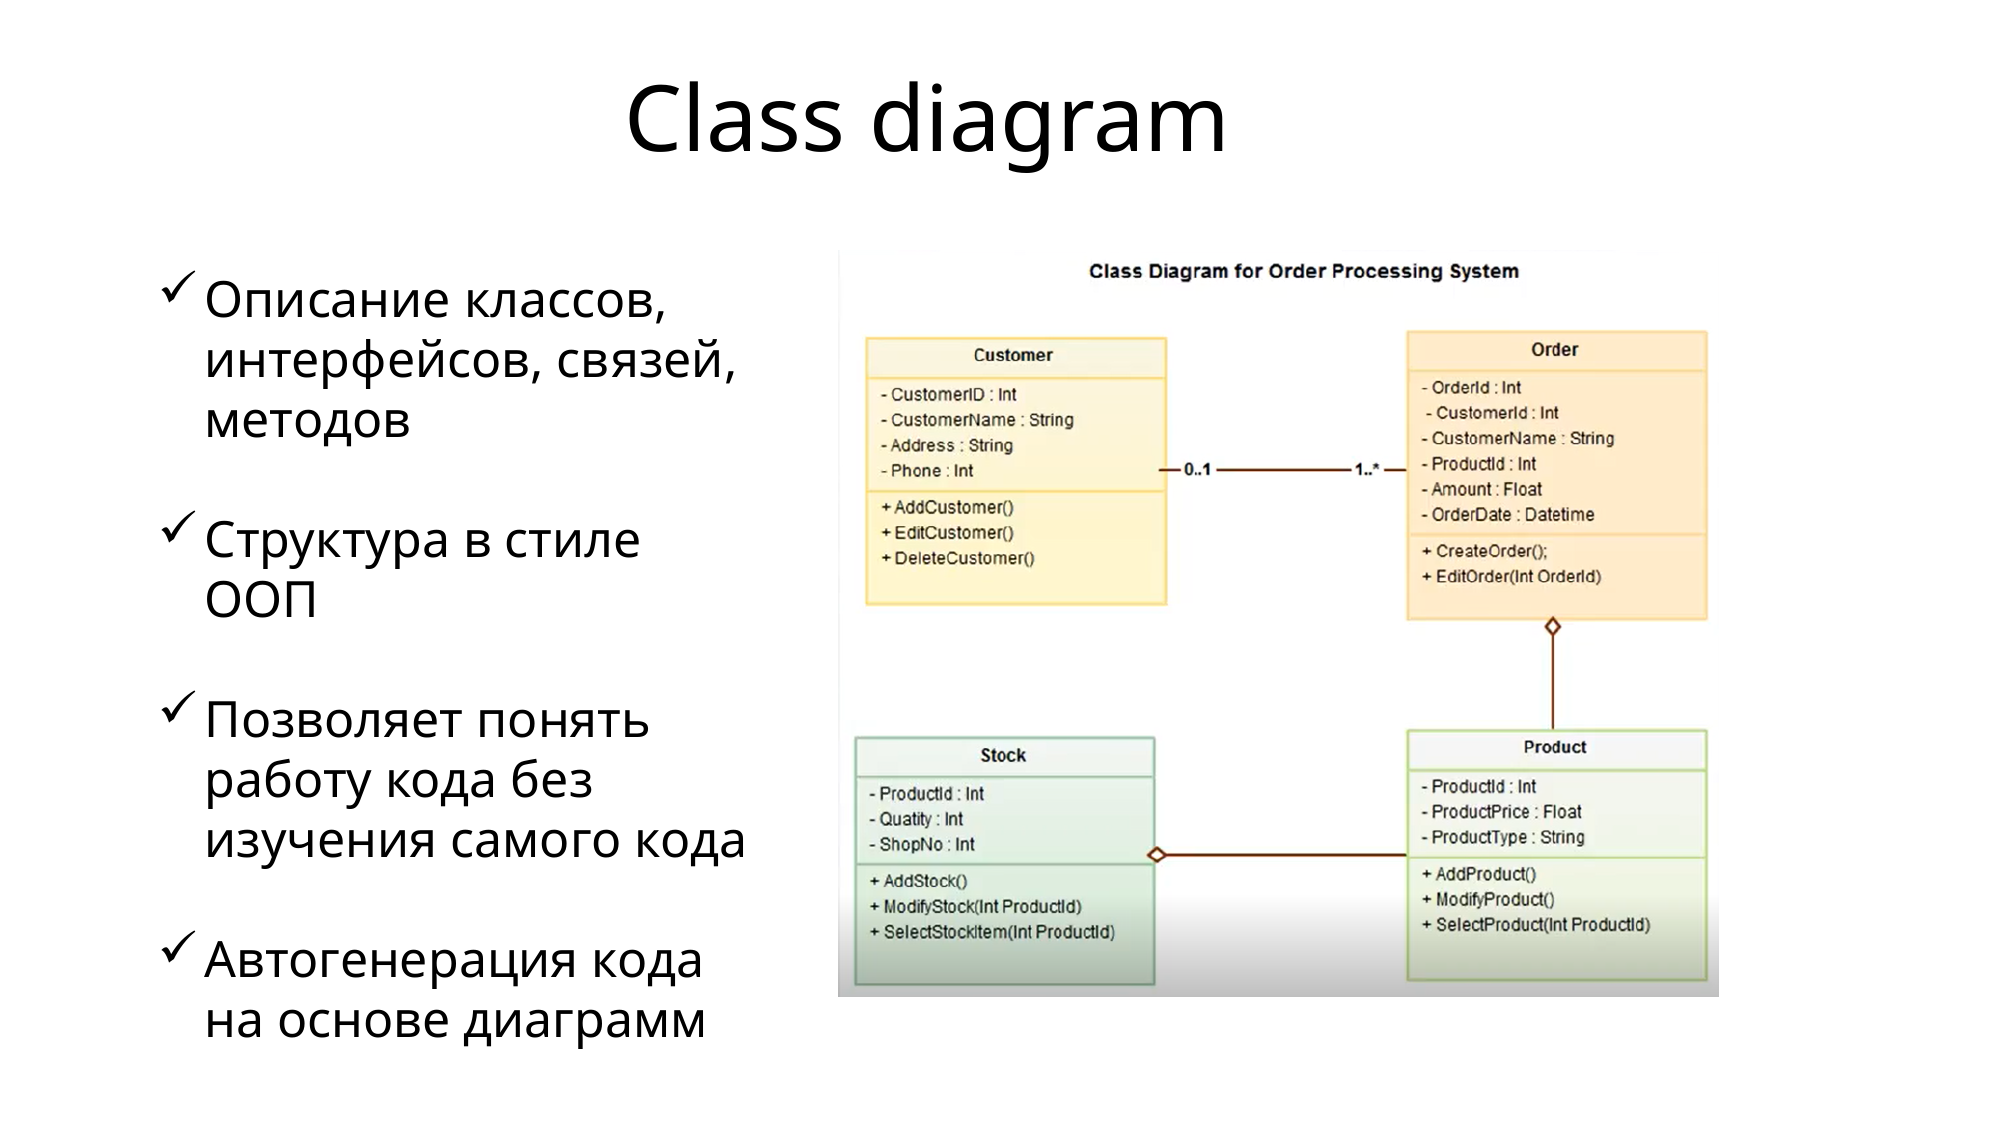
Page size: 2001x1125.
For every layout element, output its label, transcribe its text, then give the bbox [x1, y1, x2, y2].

text_box Описание классов, интерфейсов, связей, методов Структура в стиле ООП Позволяет понять работу кода без изучения самого кода Автогенерация кода на основе диаграмм [142, 260, 781, 1055]
text_box Class diagram [609, 52, 1334, 177]
picture [838, 250, 1719, 997]
